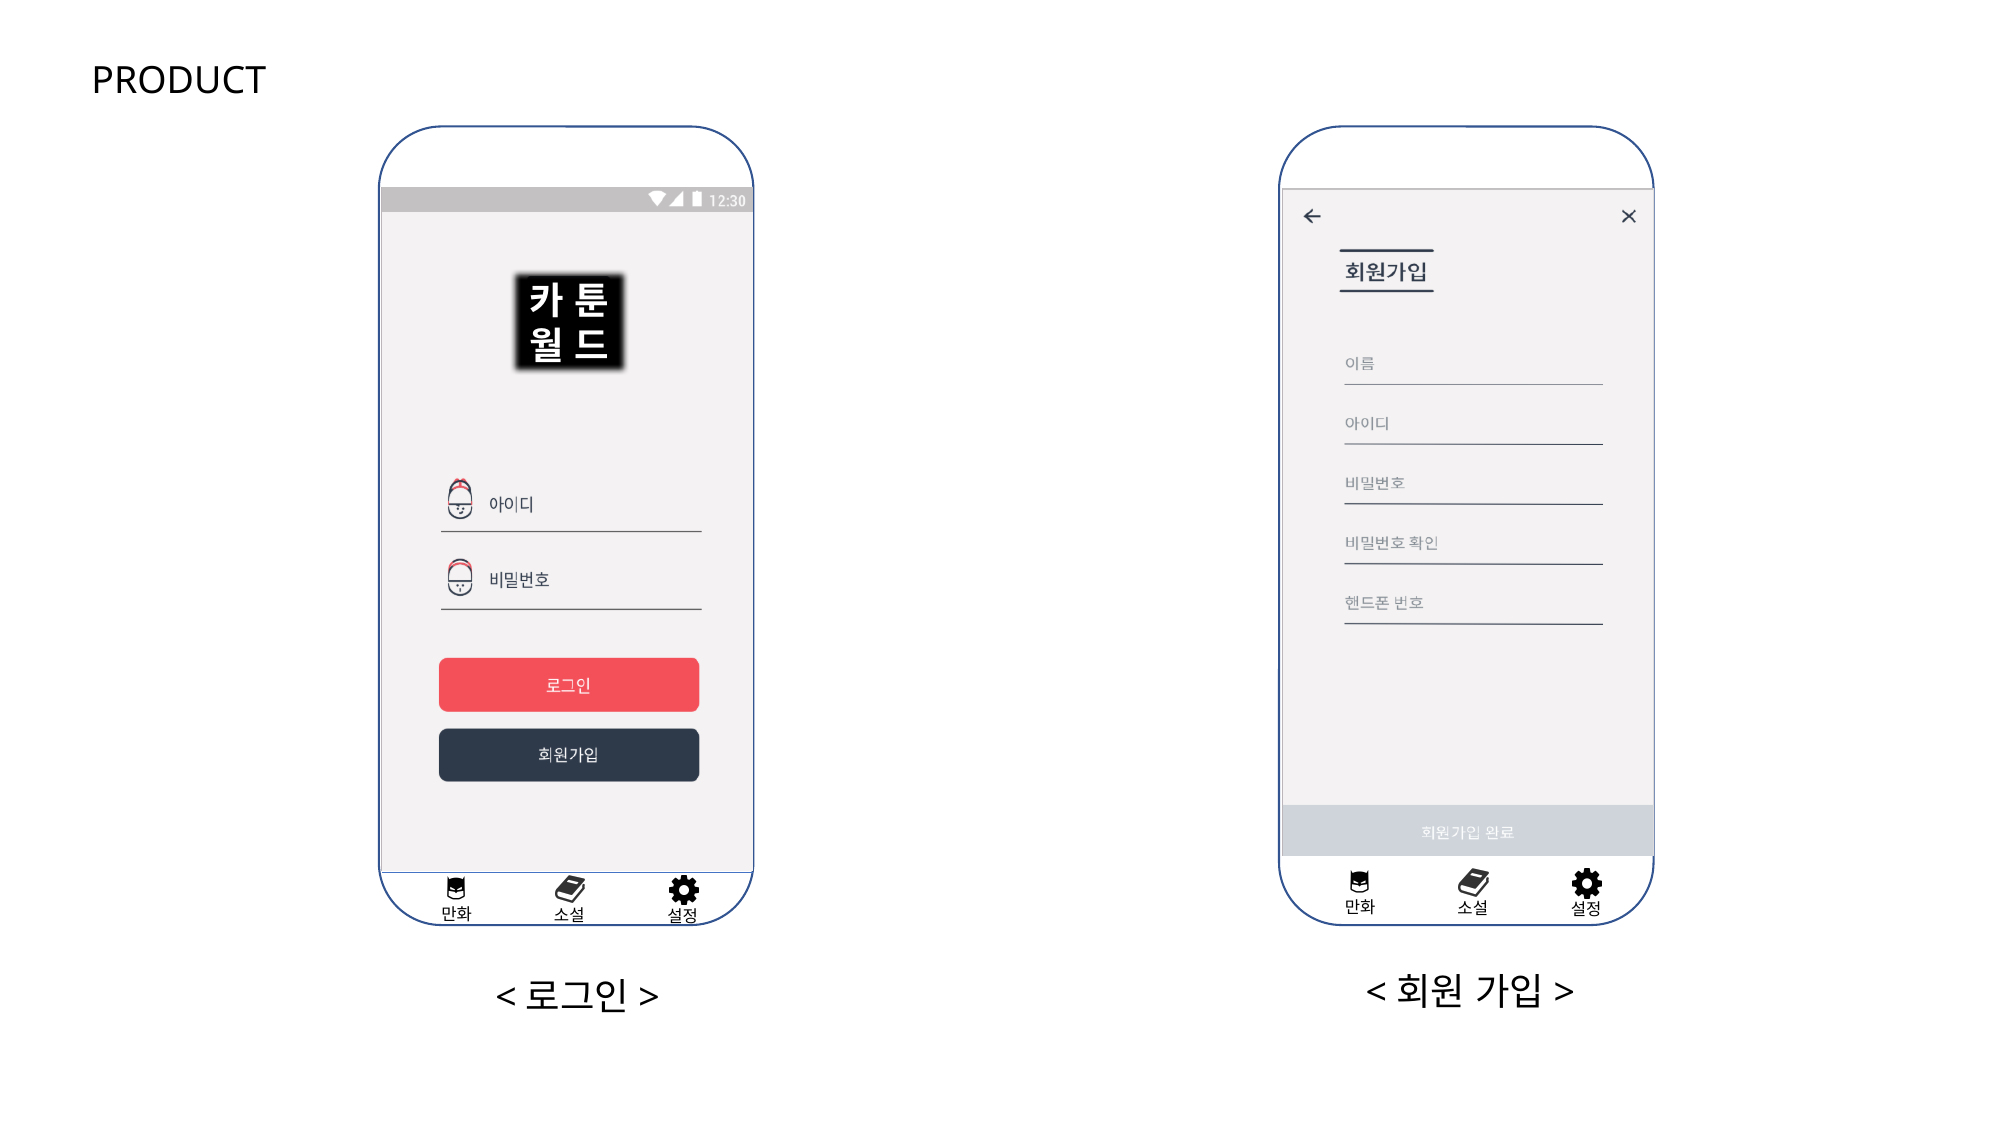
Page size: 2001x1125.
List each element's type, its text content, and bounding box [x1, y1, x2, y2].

picture [1282, 188, 1654, 856]
text_box <회원 가입> [1311, 960, 1629, 1021]
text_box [422, 873, 718, 931]
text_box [1325, 867, 1622, 924]
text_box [378, 126, 754, 926]
picture [380, 187, 753, 871]
text_box <로그인> [378, 965, 777, 1026]
text_box [1277, 125, 1655, 927]
text_box PRODUCT [76, 48, 512, 108]
